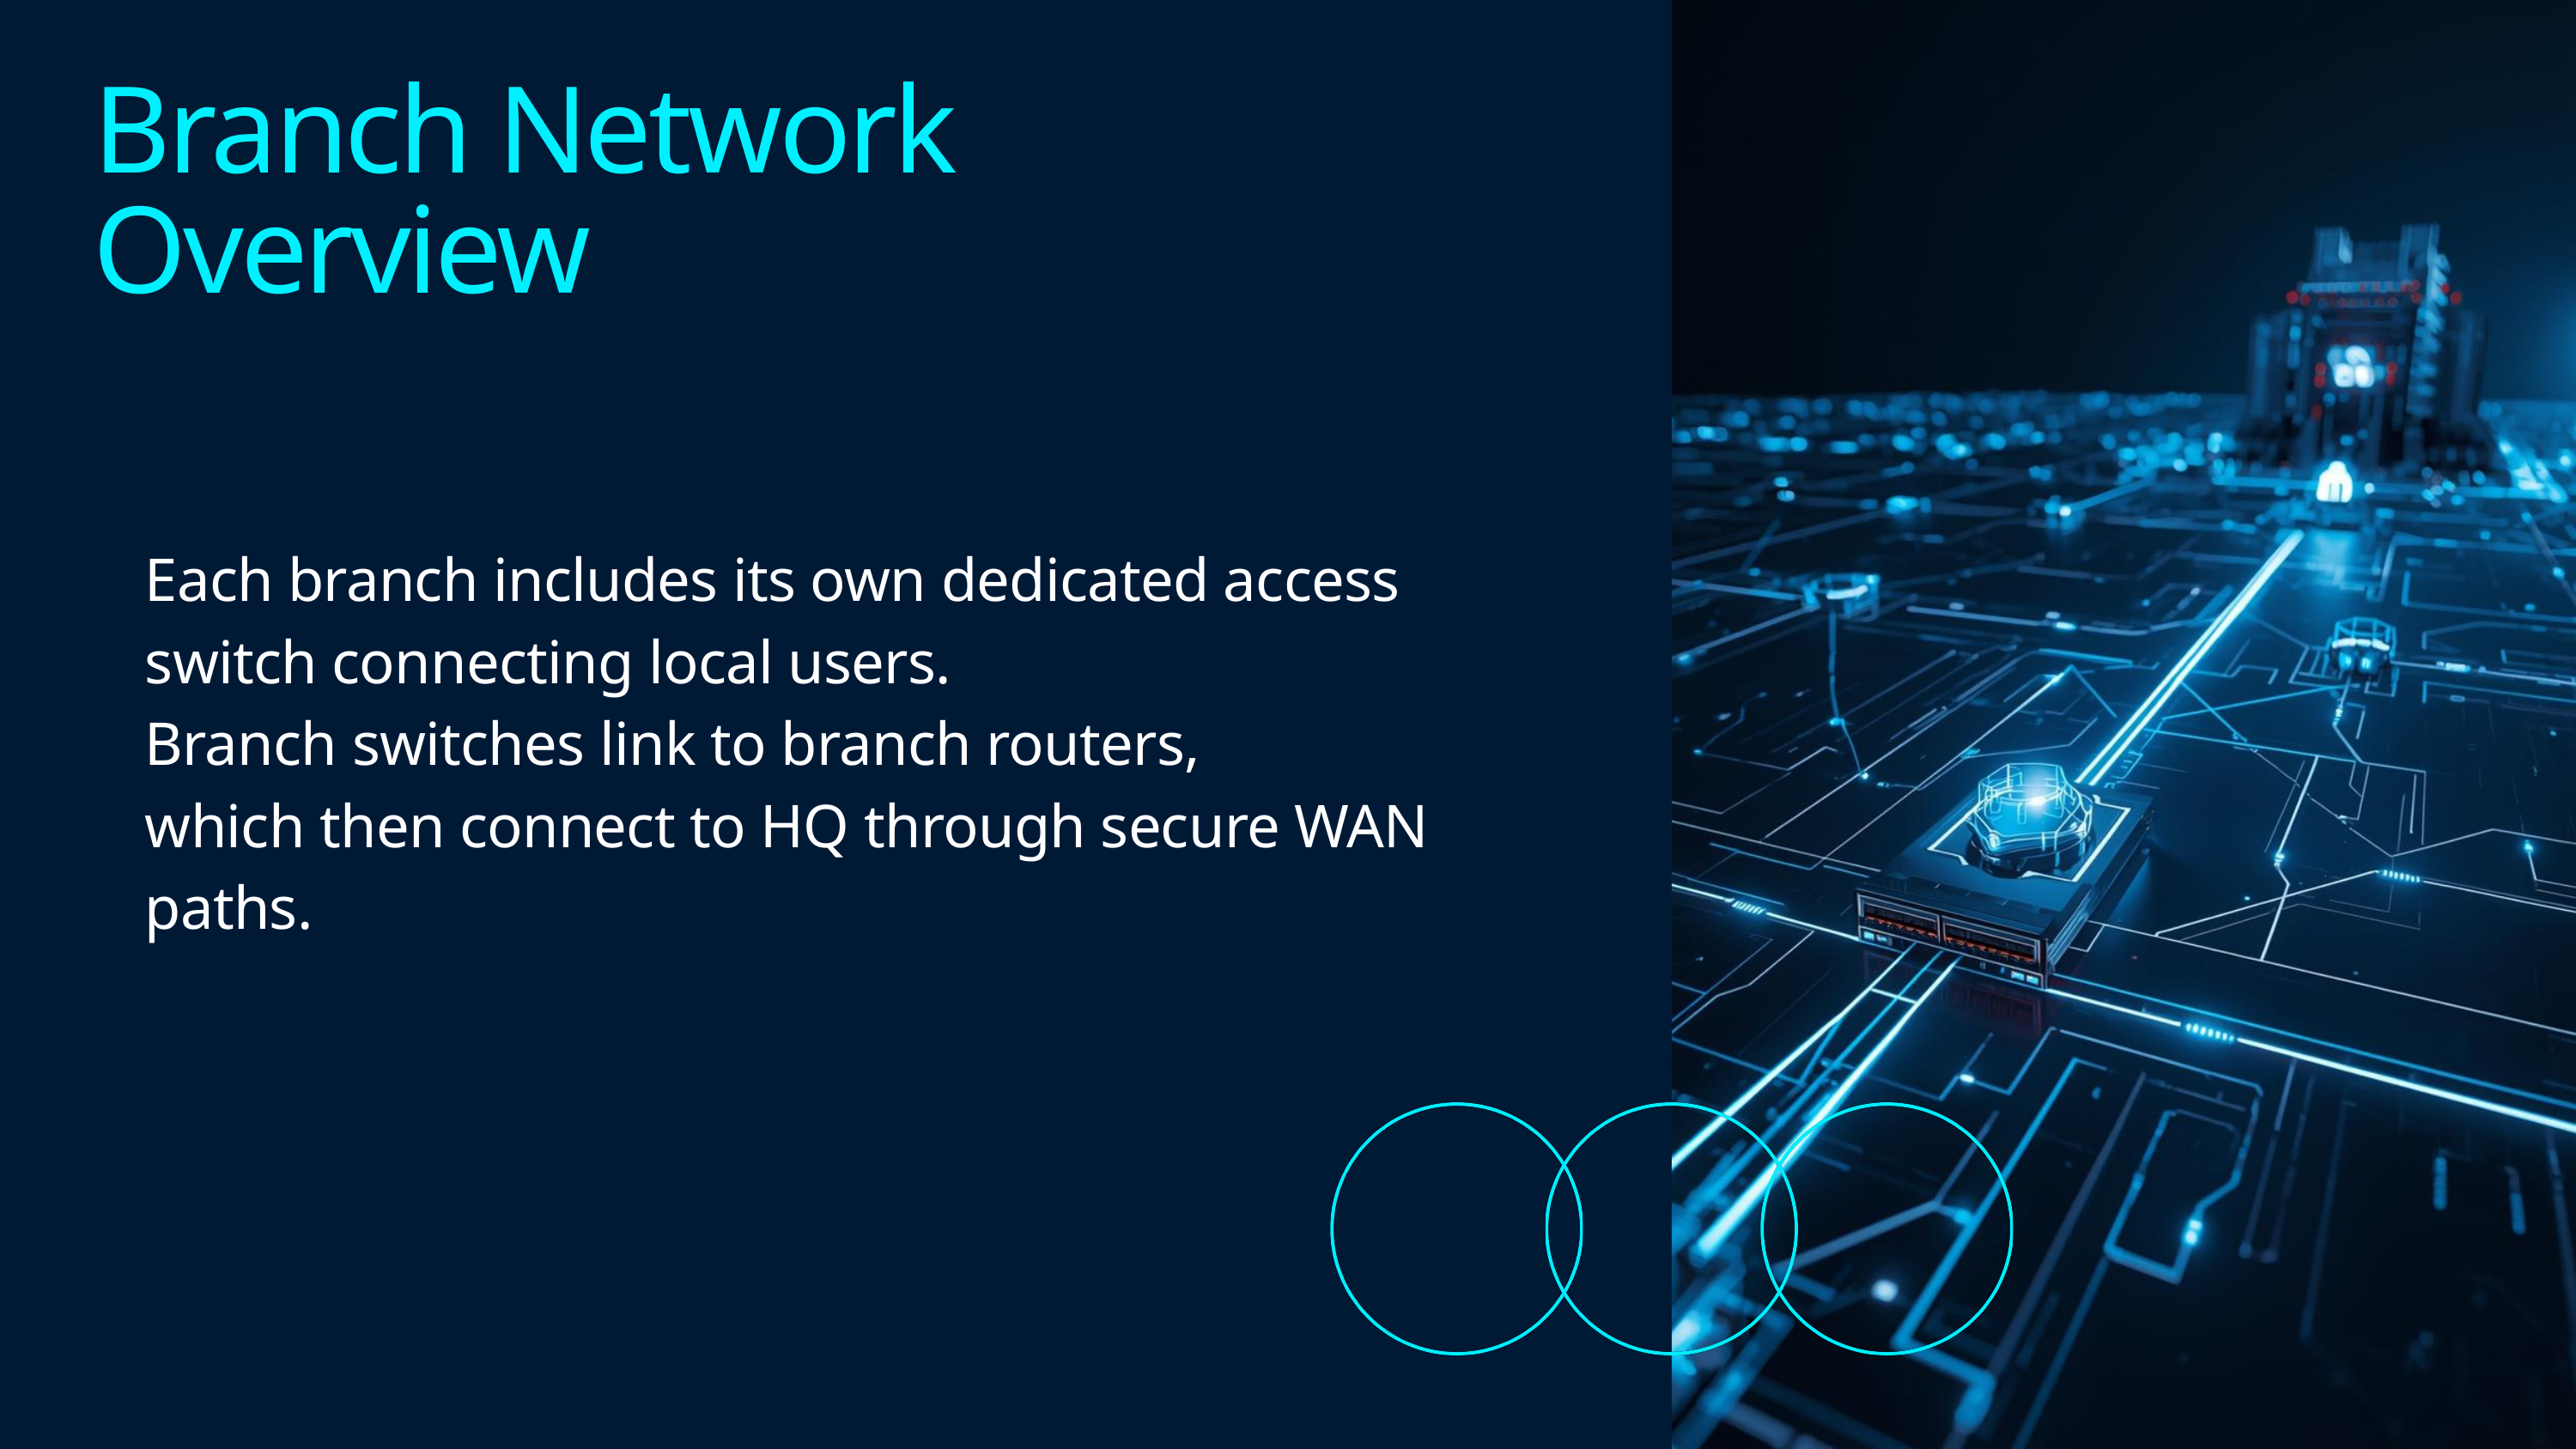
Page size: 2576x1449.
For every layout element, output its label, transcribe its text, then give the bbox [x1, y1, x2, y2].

text_box Each branch includes its own dedicated access switch connecting local users. Branch switches link to branch routers, which then connect to HQ through secure WAN paths. [144, 530, 1469, 942]
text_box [1330, 1102, 2014, 1355]
text_box Branch Network Overview [93, 77, 1469, 318]
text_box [1671, 0, 2576, 1449]
